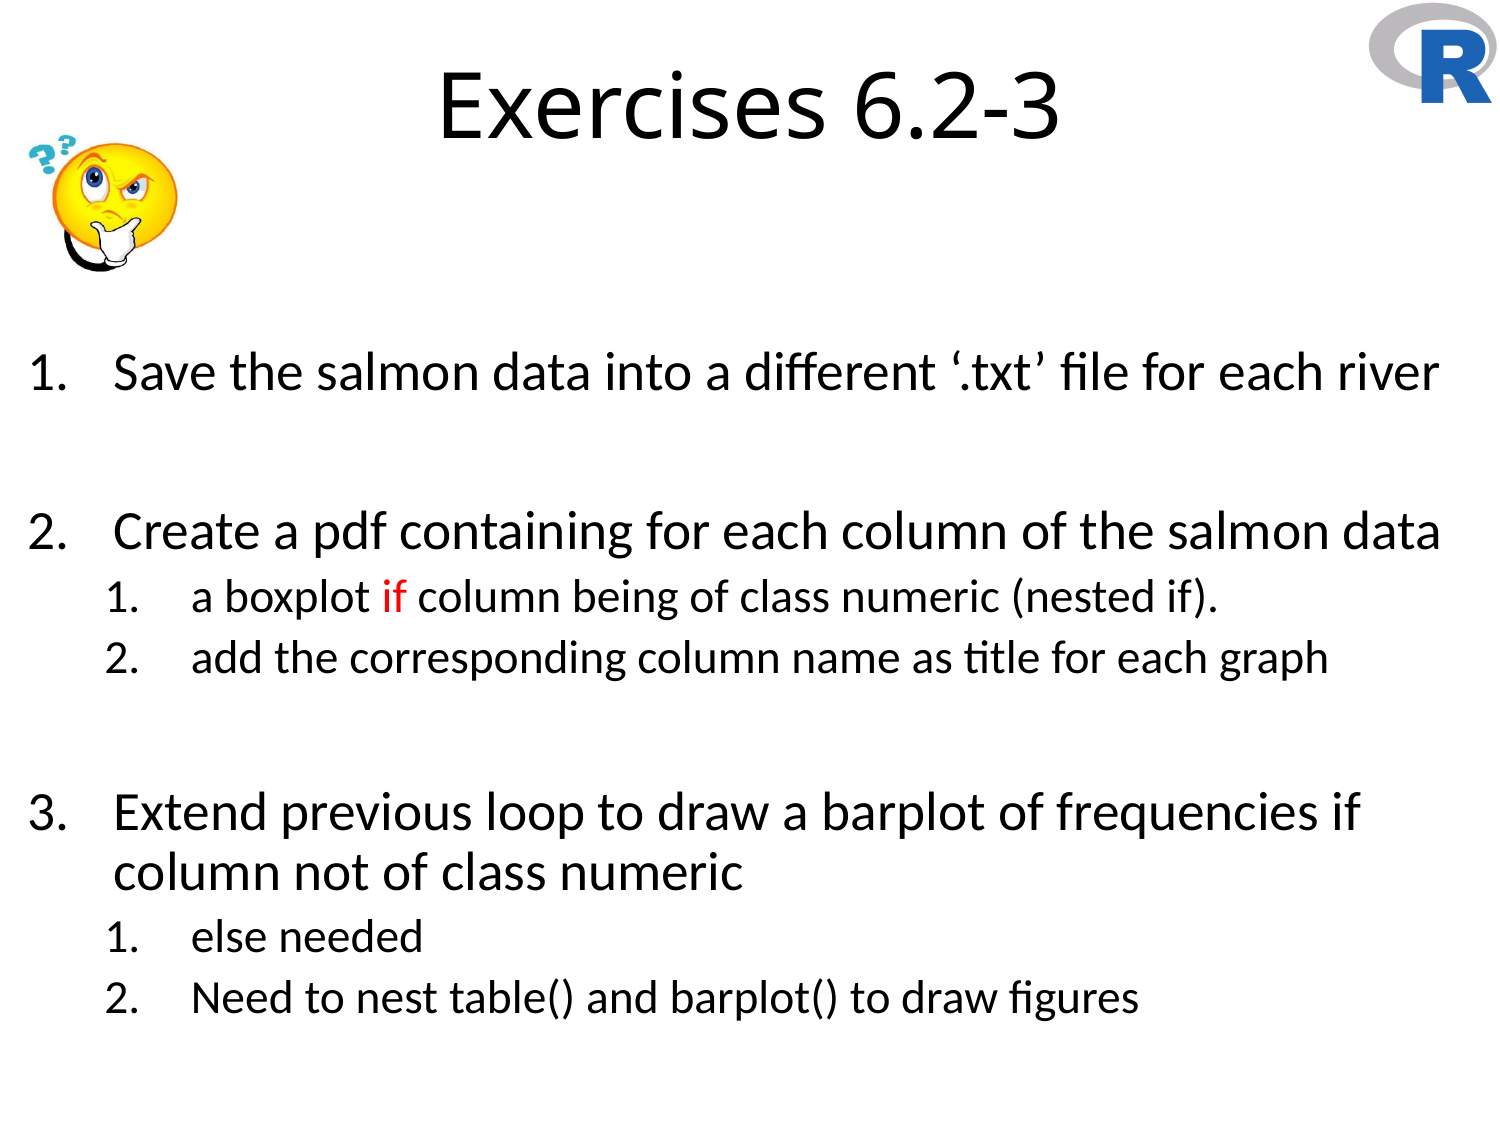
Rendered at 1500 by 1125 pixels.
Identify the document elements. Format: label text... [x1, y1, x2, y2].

picture [1365, 0, 1500, 107]
title Exercises 6.2-3 [0, 0, 1500, 218]
list Save the salmon data into a different ‘.txt’ file for each river Create a pdf containing for each column of the salmon data a boxplot if column being of class numeric (nested if). add the corresponding column name as title for each graph Extend previous loop to draw a barplot of frequencies if column not of class numeric else needed Need to nest table() and barplot() to draw figures [12, 335, 1459, 1050]
picture [28, 134, 178, 272]
